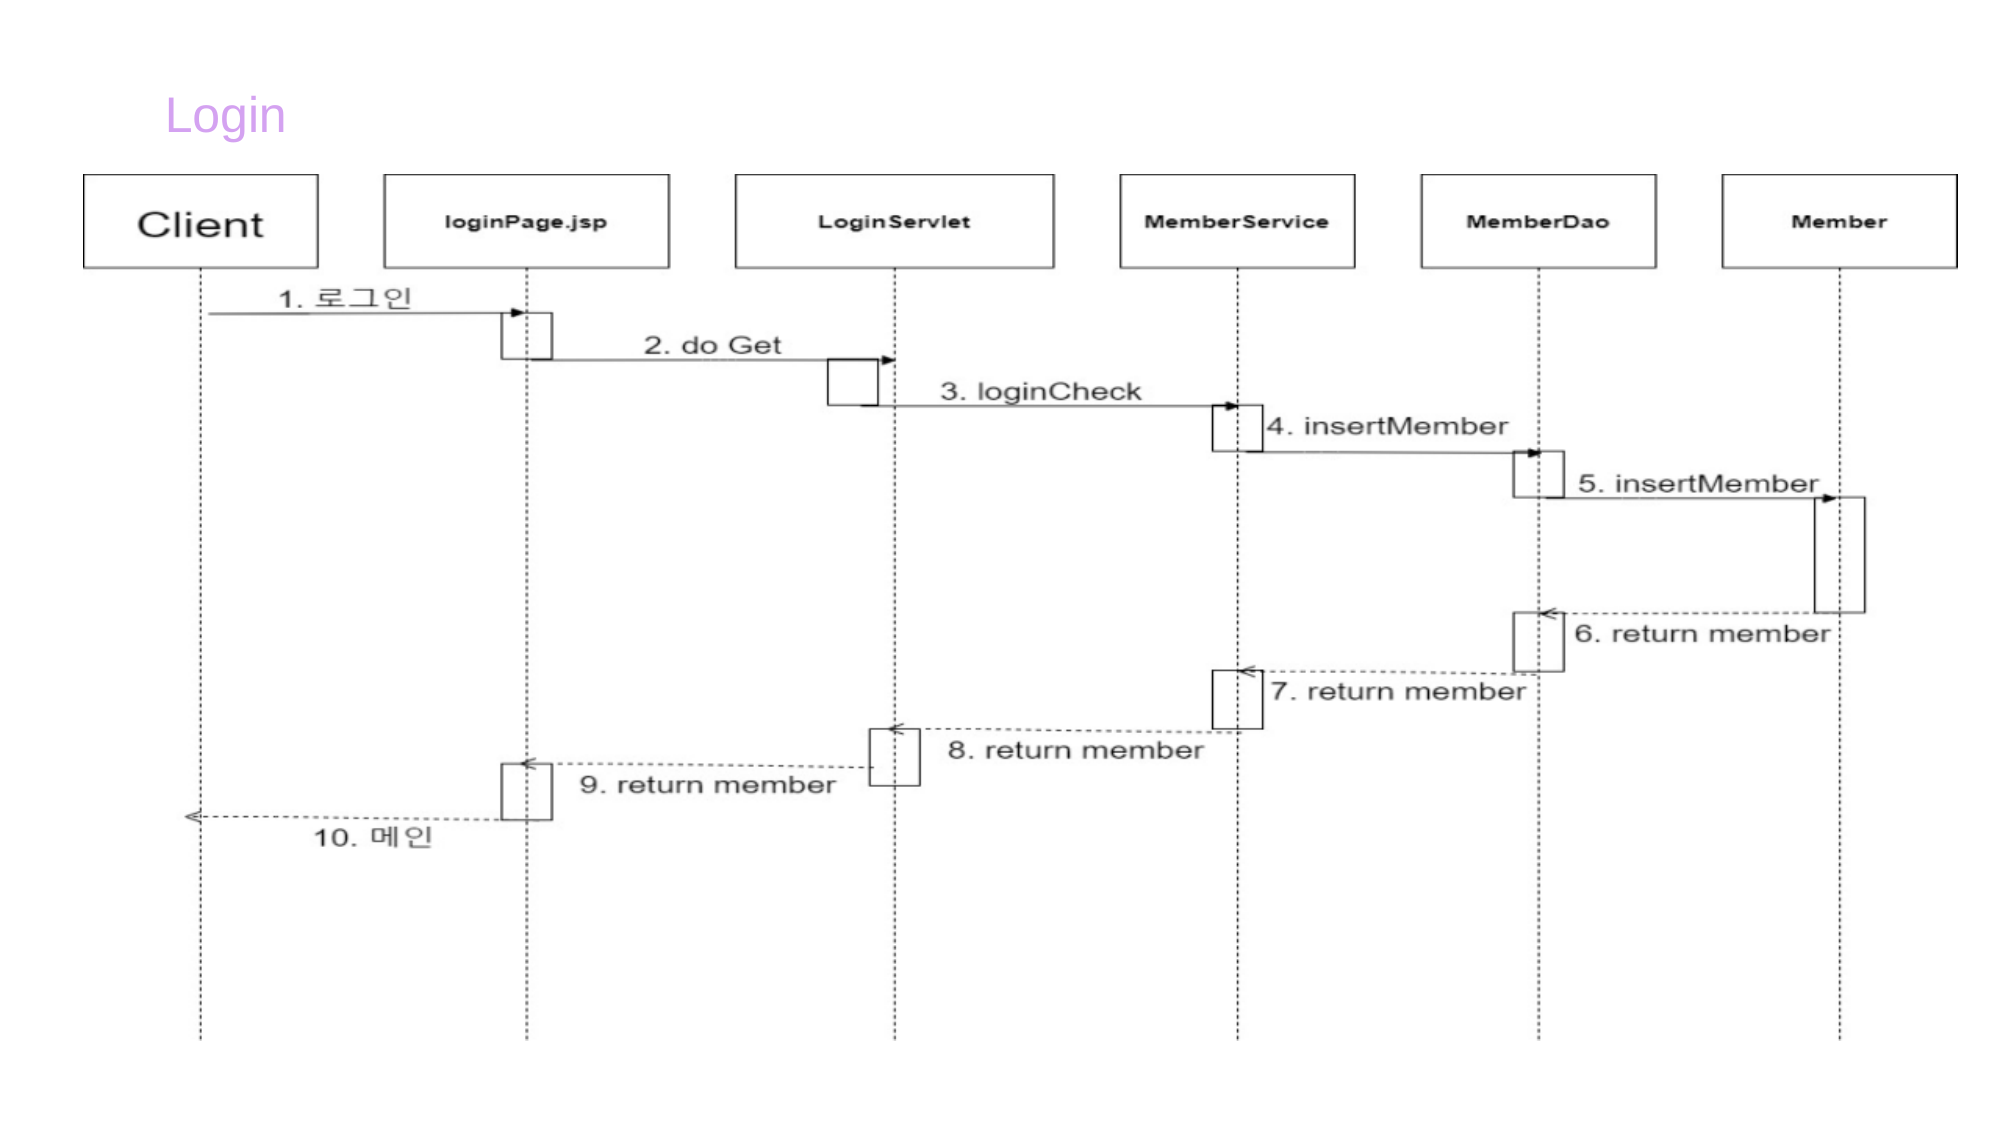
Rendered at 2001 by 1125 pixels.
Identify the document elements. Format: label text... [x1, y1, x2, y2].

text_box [83, 174, 1958, 1041]
text_box Login [149, 74, 600, 150]
